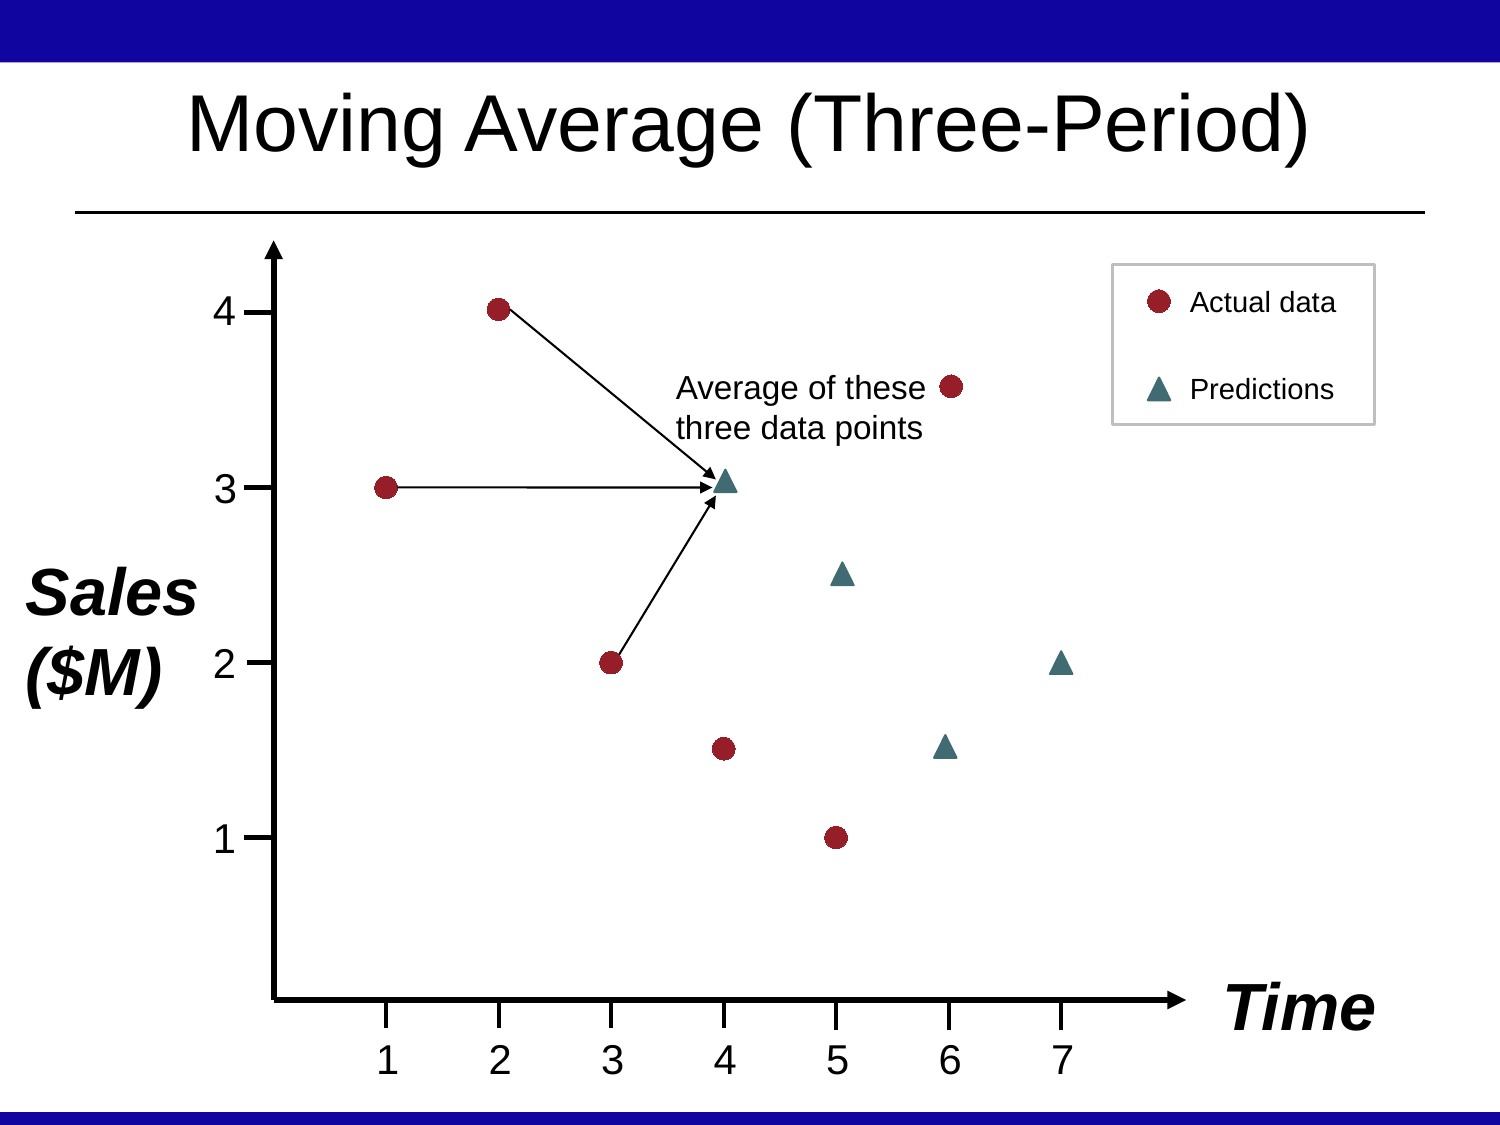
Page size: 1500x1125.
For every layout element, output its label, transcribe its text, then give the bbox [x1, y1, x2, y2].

text_box Sales ($M) [10, 541, 244, 716]
text_box [714, 469, 737, 493]
text_box 2 [473, 1025, 574, 1090]
text_box 2 [244, 629, 248, 695]
text_box 6 [923, 1025, 1024, 1090]
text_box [618, 495, 717, 655]
text_box Average of these three data points [721, 358, 962, 454]
text_box [824, 826, 848, 849]
text_box 1 [198, 804, 248, 870]
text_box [509, 309, 717, 480]
text_box [599, 651, 623, 674]
title Moving Average (Three-Period) [112, 24, 1388, 213]
text_box 4 [198, 276, 248, 342]
text_box [1112, 264, 1375, 425]
text_box 7 [1036, 1025, 1137, 1090]
text_box [1050, 651, 1073, 674]
text_box [374, 476, 398, 499]
text_box Time [1207, 956, 1420, 1052]
text_box [487, 298, 510, 321]
text_box 3 [586, 1025, 687, 1090]
text_box 5 [811, 1025, 912, 1090]
text_box [712, 737, 736, 761]
text_box [934, 735, 957, 758]
text_box [831, 562, 854, 586]
text_box 1 [361, 1025, 462, 1090]
text_box [939, 374, 963, 398]
text_box 4 [698, 1025, 799, 1090]
text_box 3 [199, 454, 249, 520]
